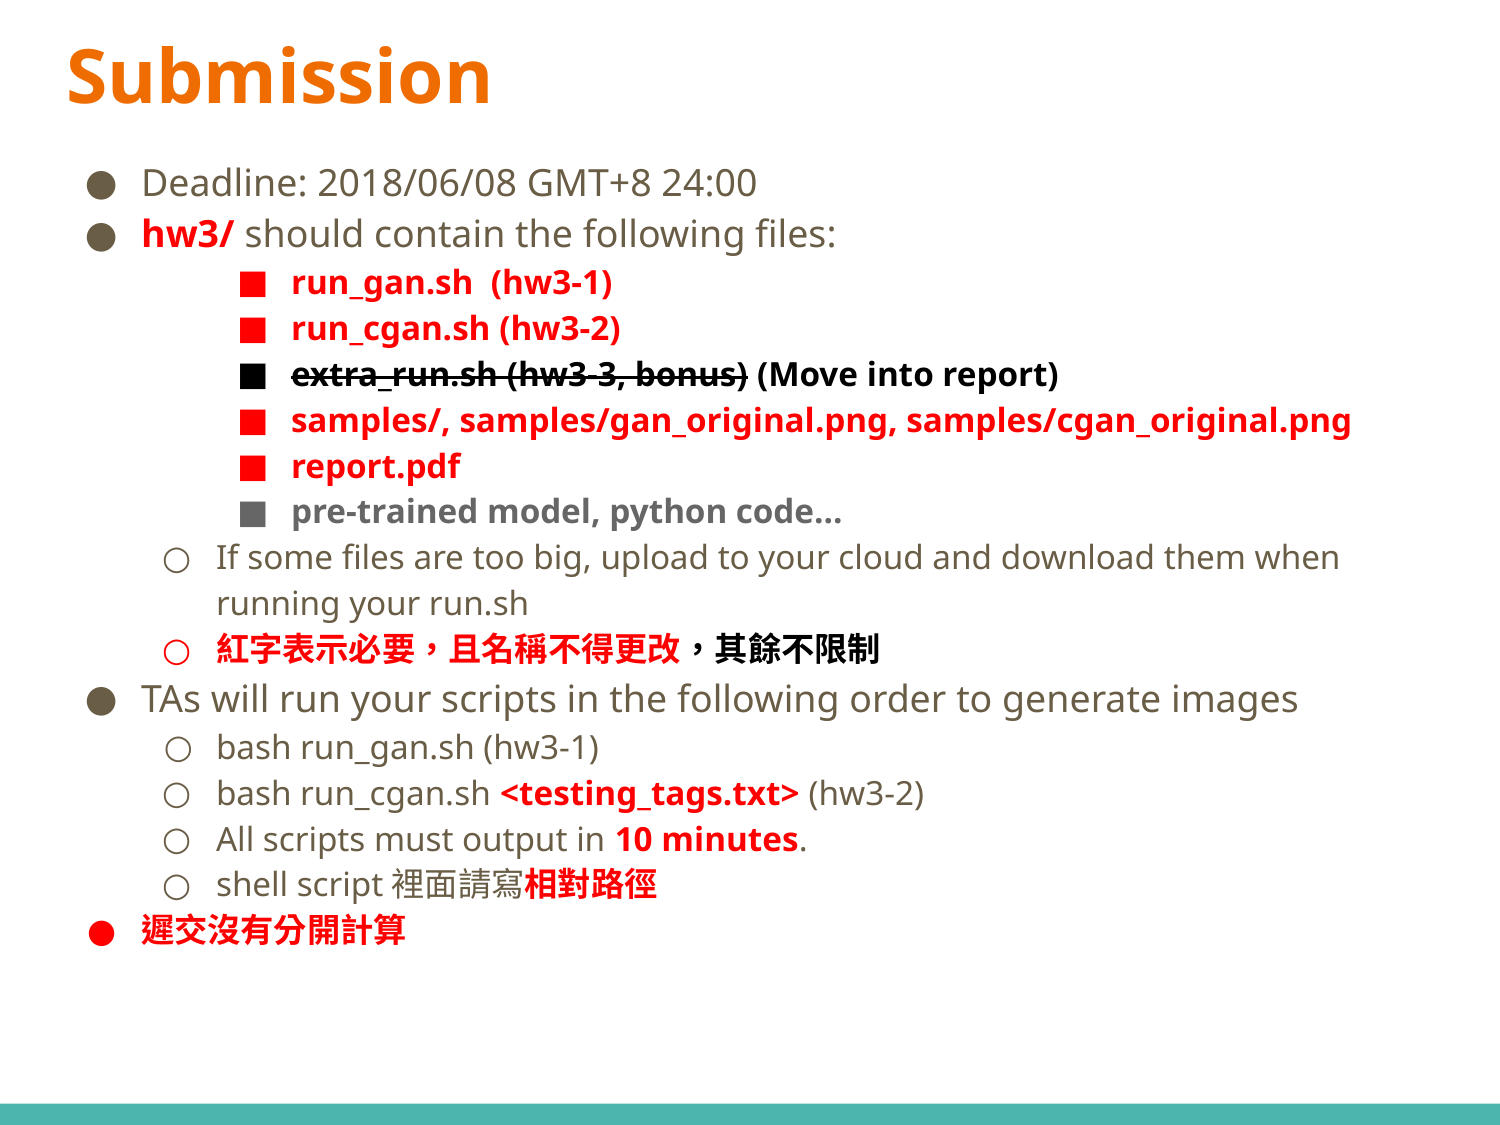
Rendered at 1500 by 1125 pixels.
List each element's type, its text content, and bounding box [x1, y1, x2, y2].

list Deadline: 2018/06/08 GMT+8 24:00 hw3/ should contain the following files: run_gan.sh (hw3-1) run_cgan.sh (hw3-2) extra_run.sh (hw3-3, bonus) (Move into report) samples/, samples/gan_original.png, samples/cgan_original.png report.pdf pre-trained model, python code... If some files are too big, upload to your cloud and download them when running your run.sh 紅字表示必要，且名稱不得更改，其餘不限制 TAs will run your scripts in the following order to generate images bash run_gan.sh (hw3-1) bash run_cgan.sh <testing_tags.txt> (hw3-2) All scripts must output in 10 minutes. shell script裡面請寫相對路徑 遲交沒有分開計算 [51, 136, 1449, 860]
title Submission [51, 13, 1449, 136]
